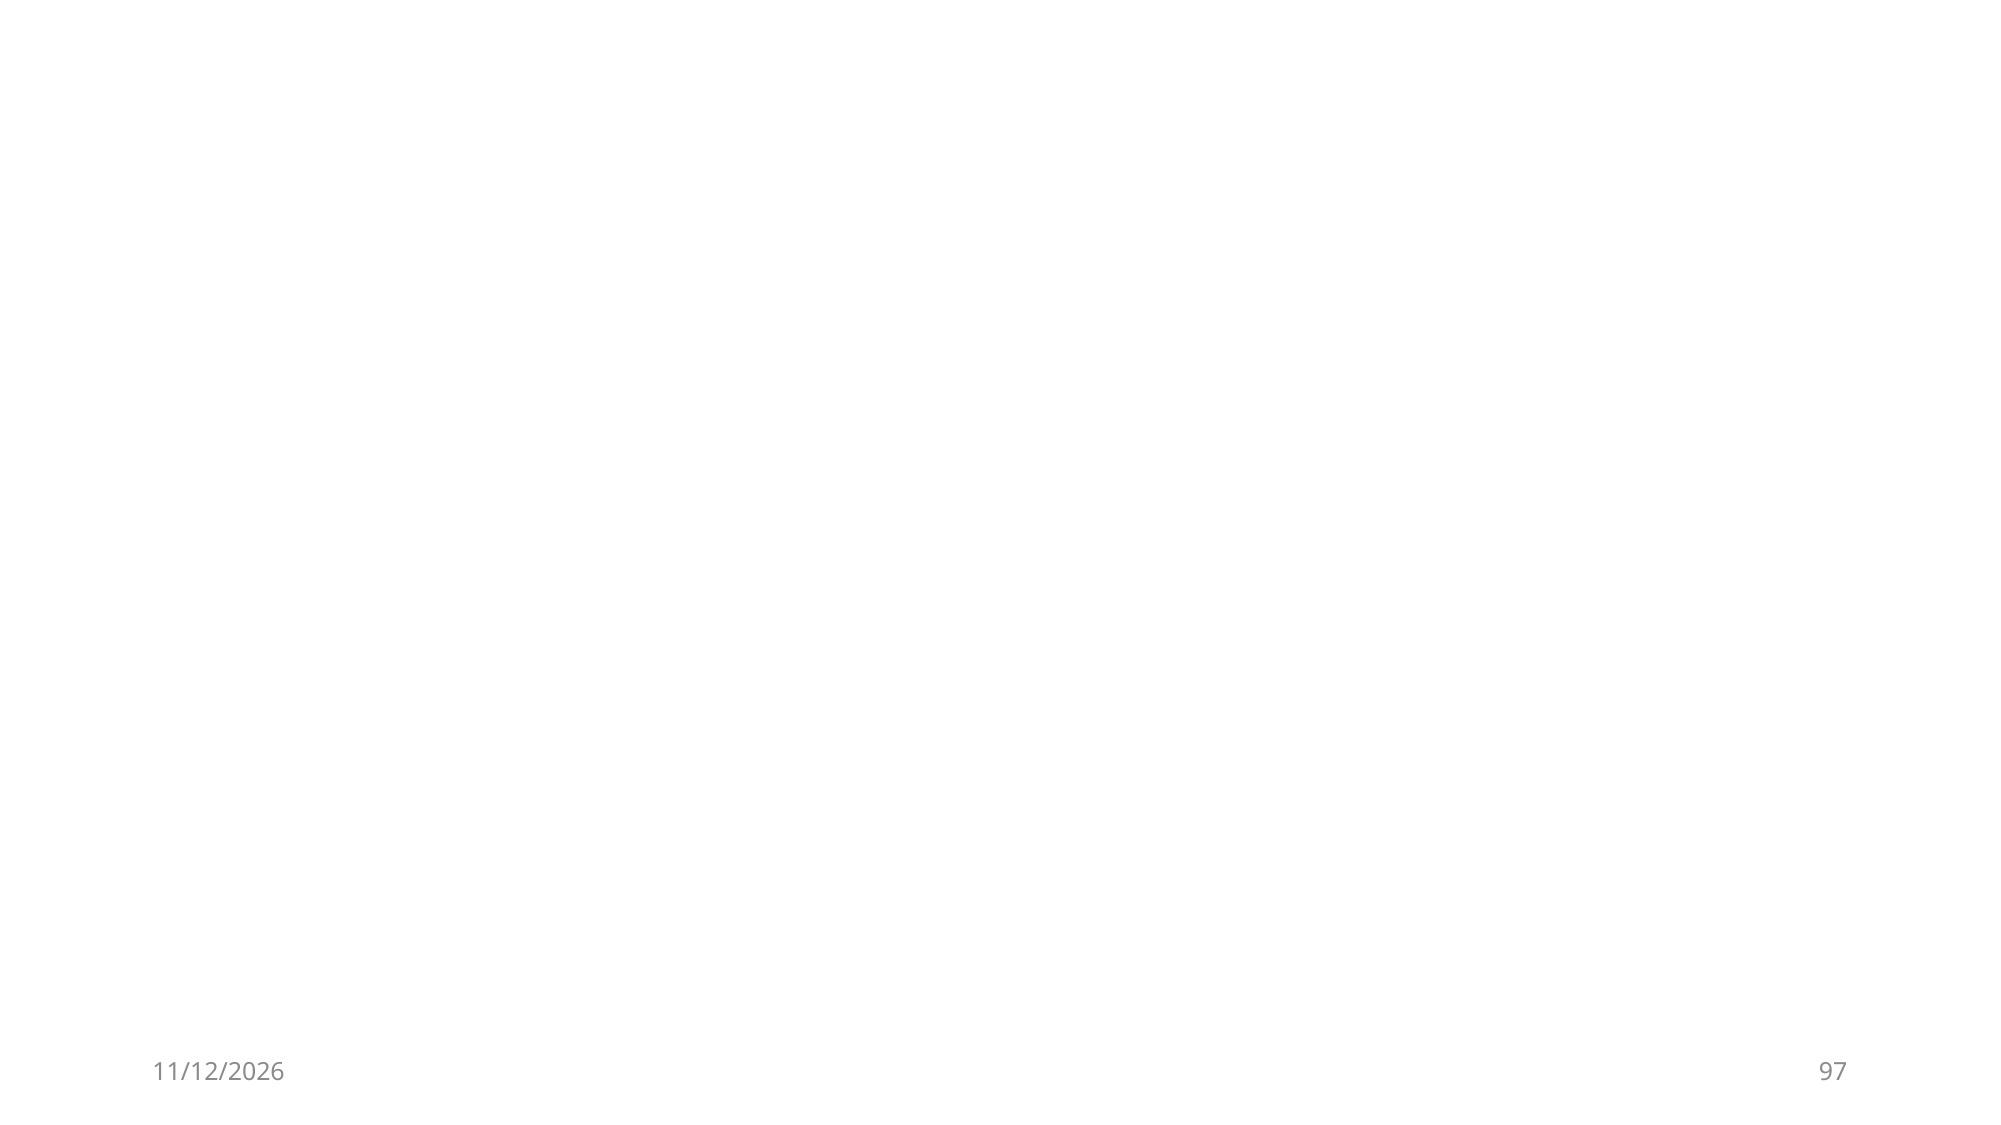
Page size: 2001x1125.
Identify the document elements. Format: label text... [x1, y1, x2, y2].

slide_number 97 [1412, 1042, 1863, 1103]
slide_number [137, 1042, 588, 1103]
